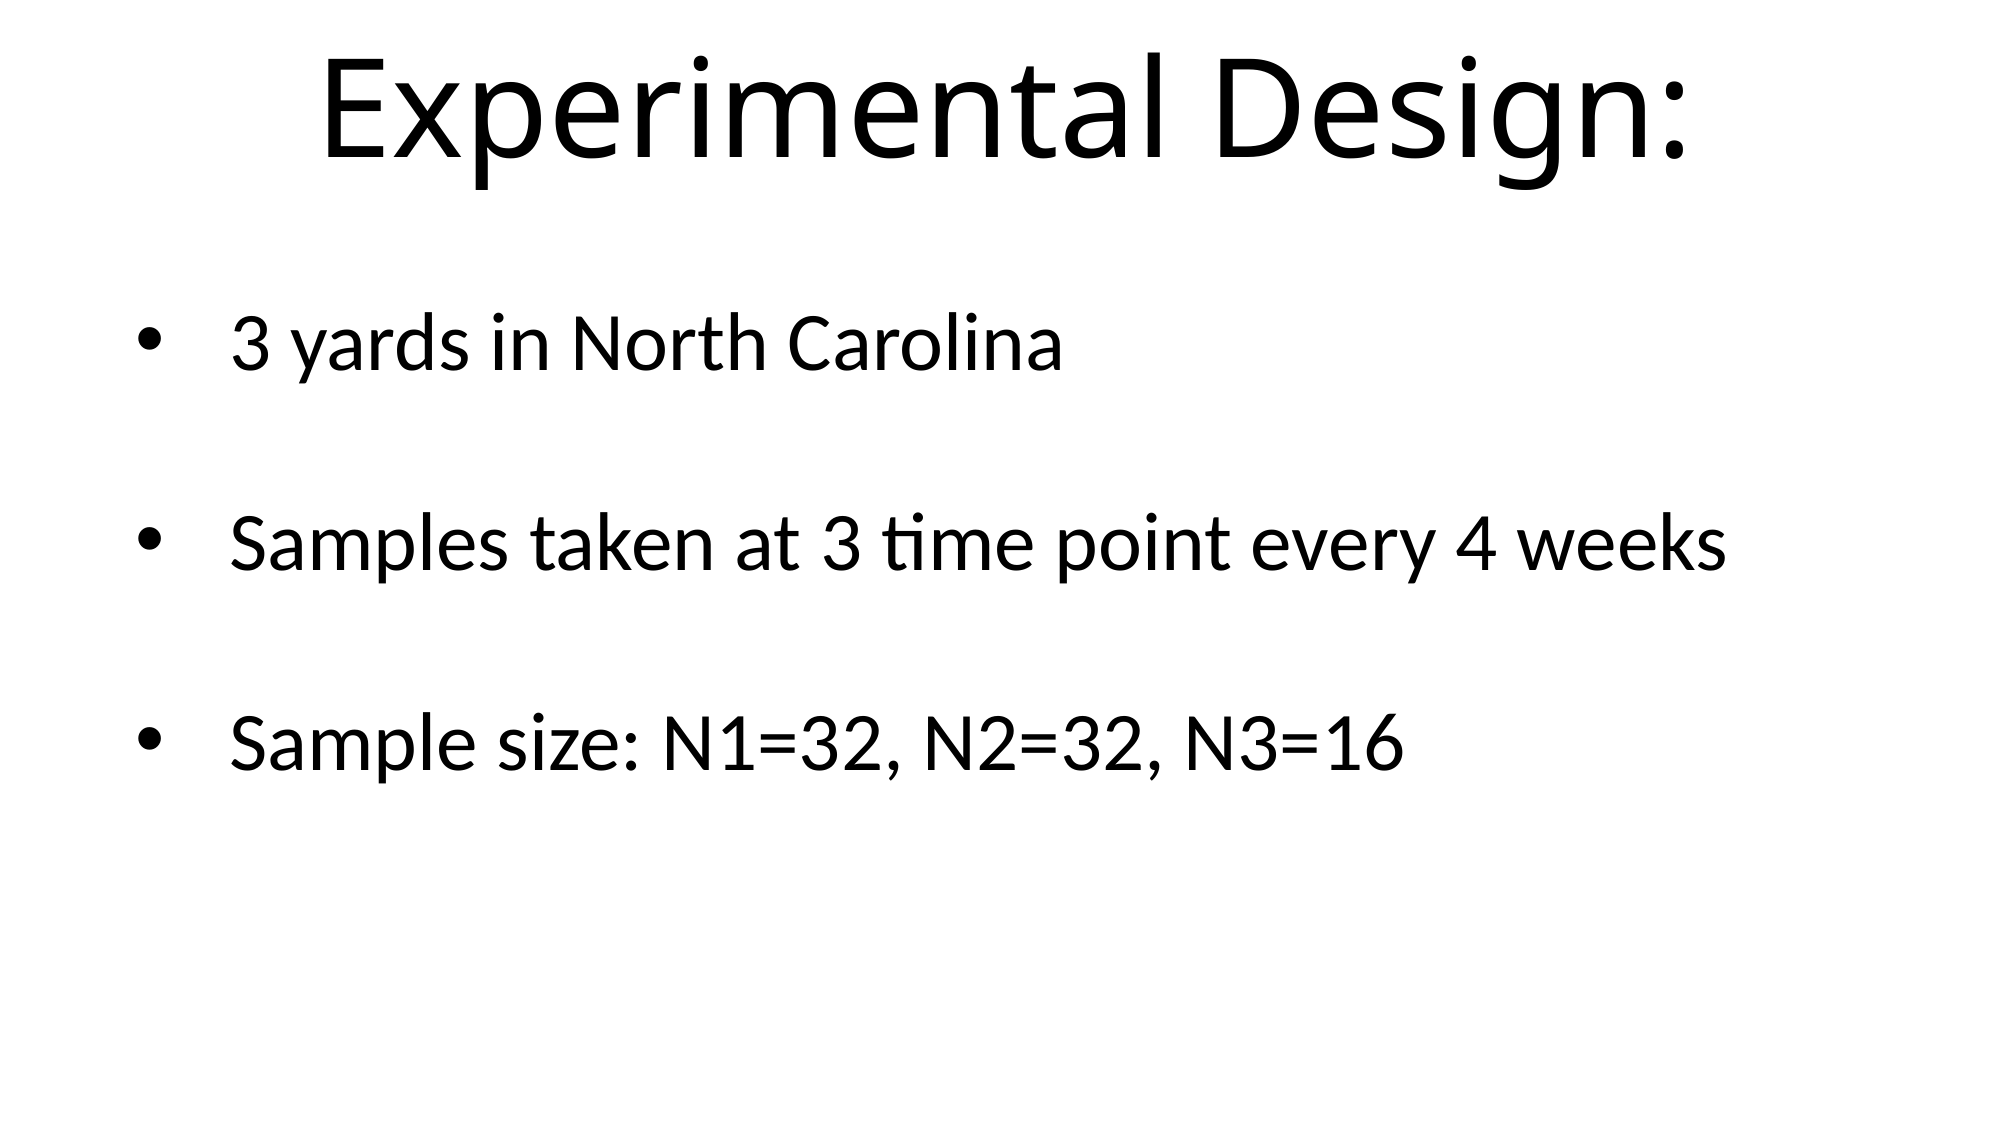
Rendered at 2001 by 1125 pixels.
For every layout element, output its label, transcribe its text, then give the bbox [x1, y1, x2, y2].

text_box 3 yards in North Carolina Samples taken at 3 time point every 4 weeks Sample size: N1=32, N2=32, N3=16 [120, 279, 2000, 1095]
title Experimental Design: [86, 4, 1922, 222]
